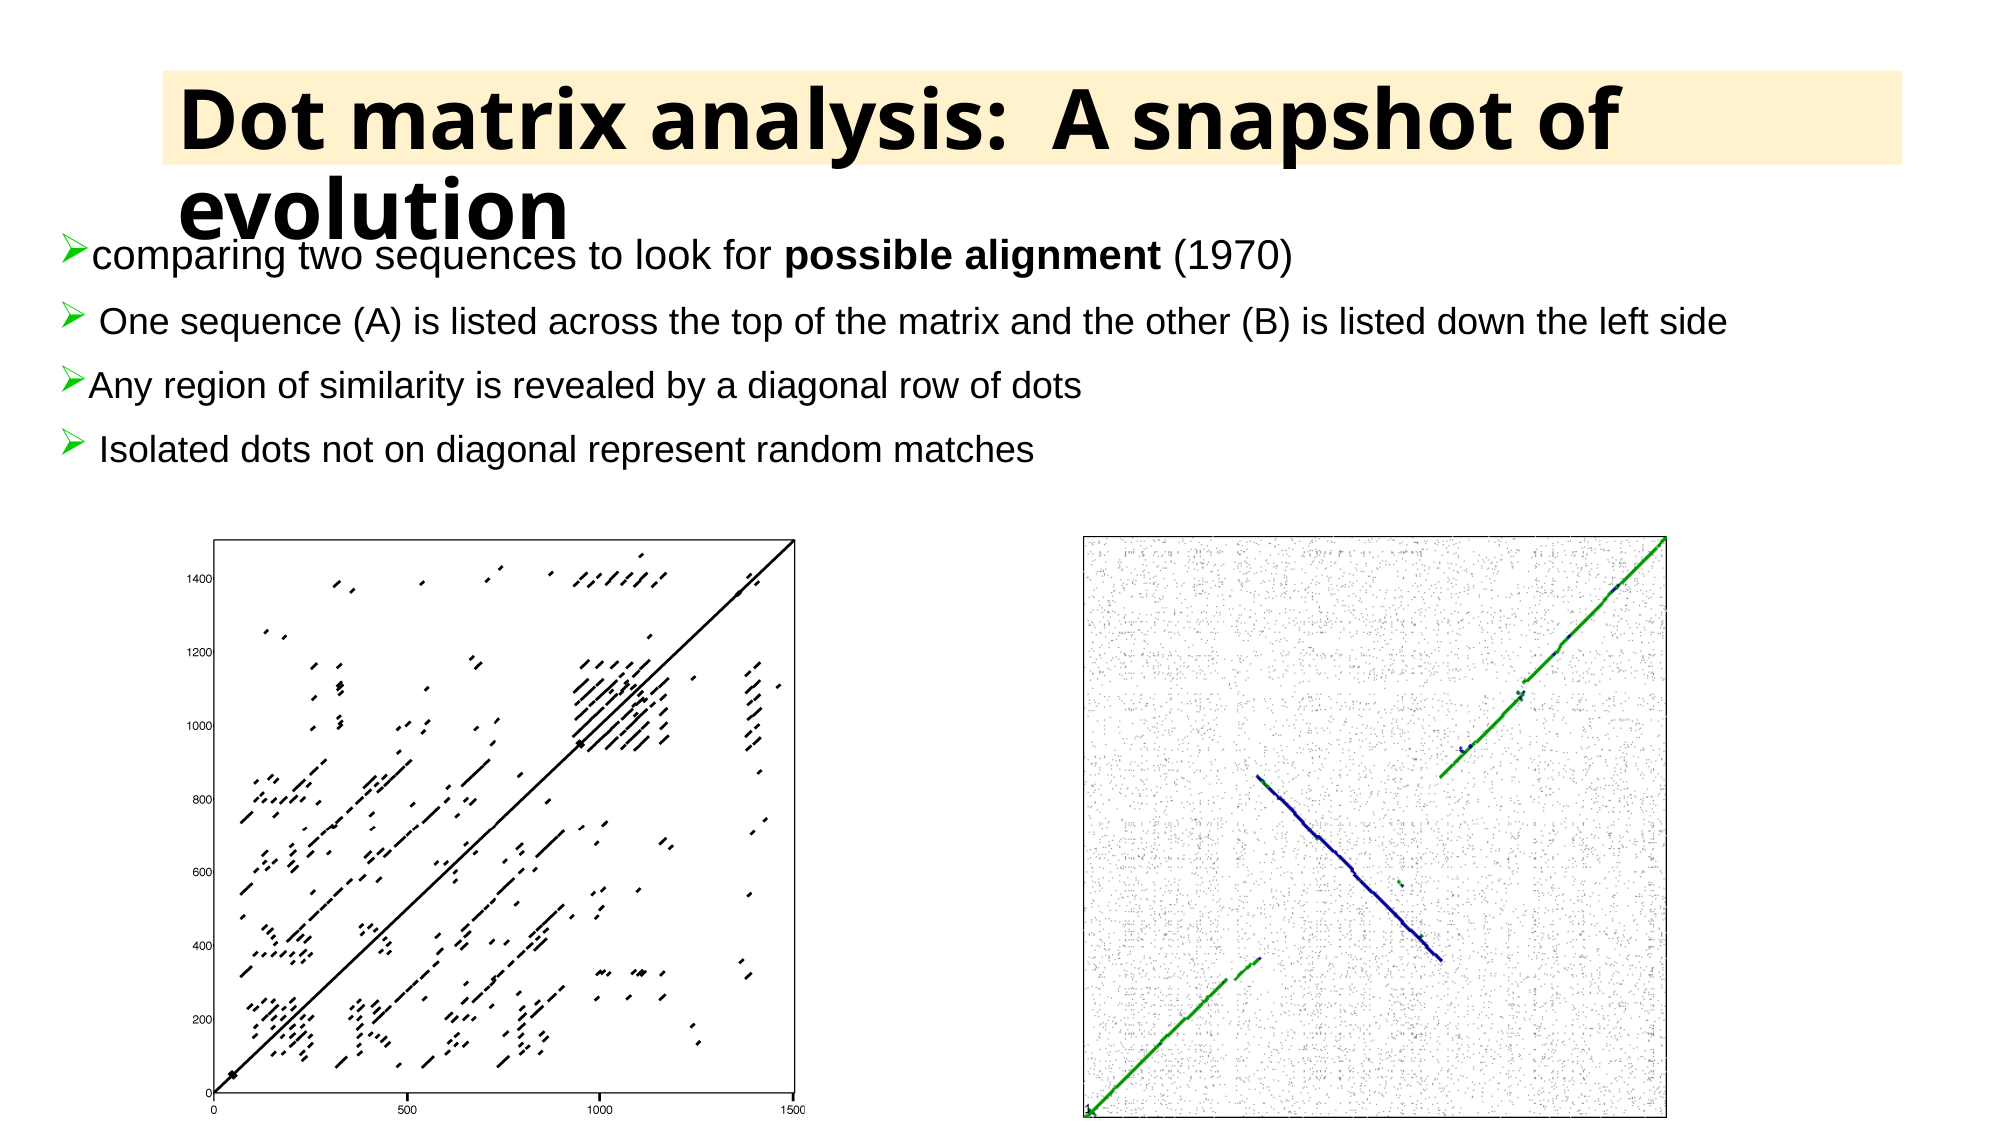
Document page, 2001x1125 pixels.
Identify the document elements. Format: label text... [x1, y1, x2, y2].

picture [1083, 536, 1667, 1118]
text_box comparing two sequences to look for possible alignment (1970) One sequence (A) is listed across the top of the matrix and the other (B) is listed down the left side Any region of similarity is revealed by a diagonal row of dots Isolated dots not on diagonal represent random matches [43, 220, 1861, 477]
picture [186, 539, 805, 1118]
text_box Dot matrix analysis: A snapshot of evolution [162, 70, 1903, 165]
